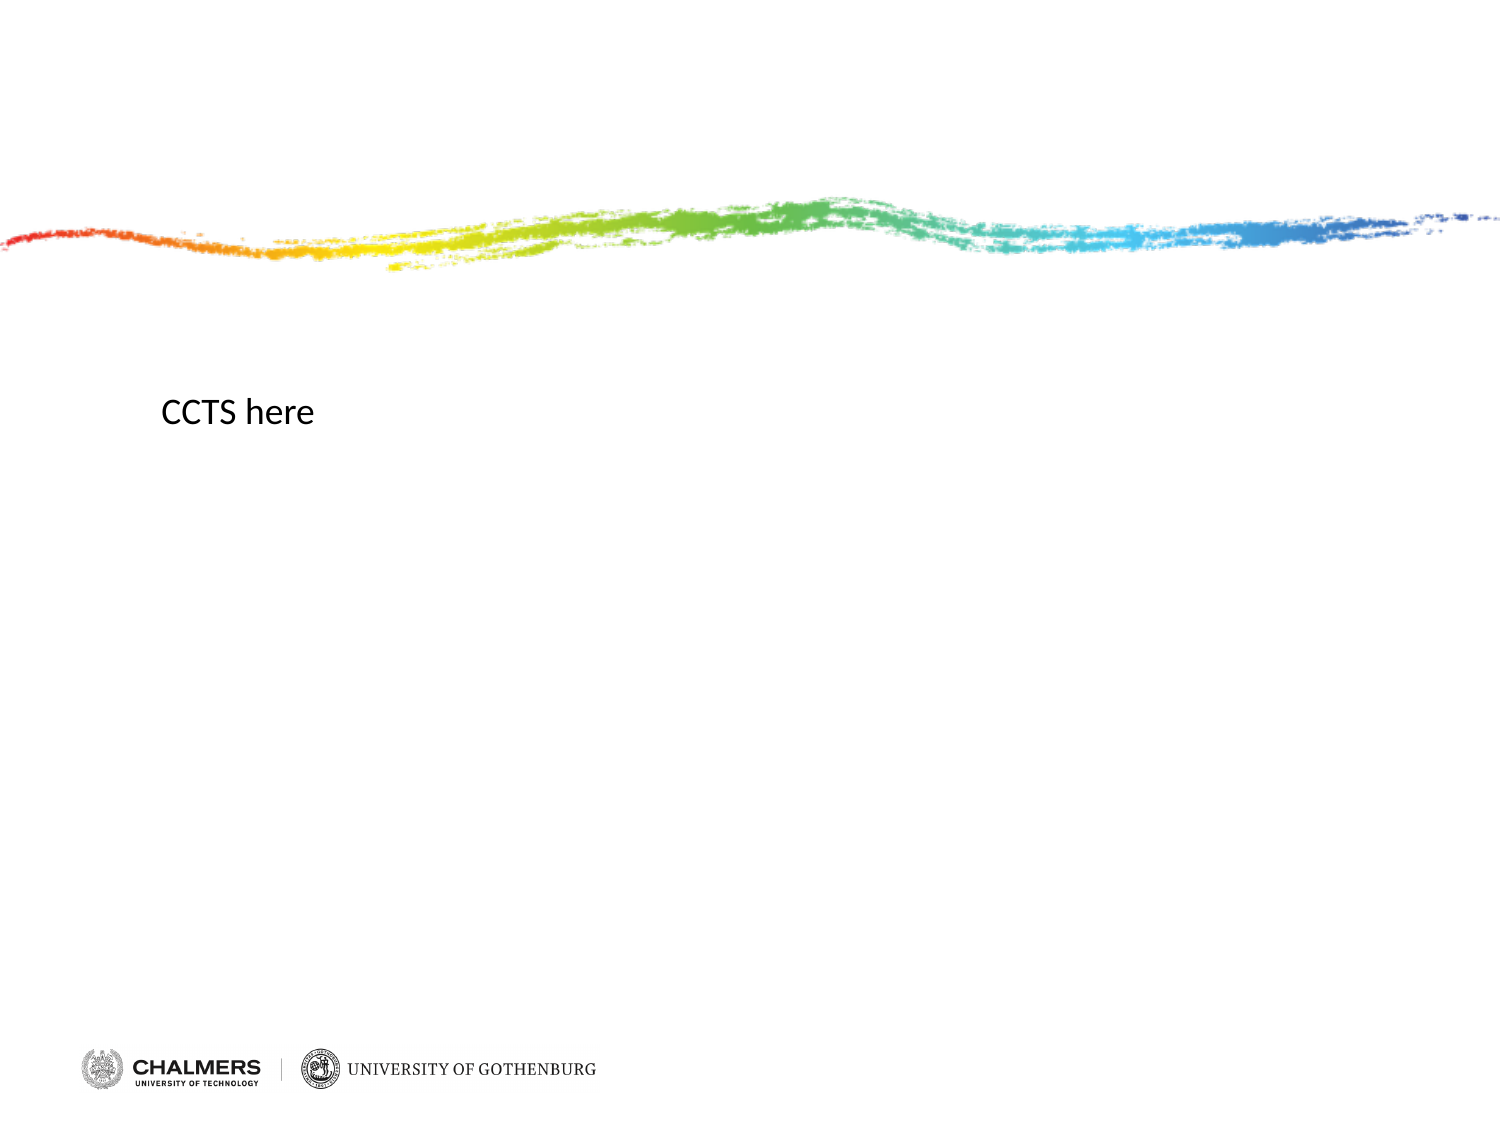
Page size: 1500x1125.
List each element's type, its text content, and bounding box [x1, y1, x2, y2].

picture [79, 1044, 600, 1093]
picture [0, 162, 1500, 292]
text_box CCTS here [146, 379, 330, 440]
